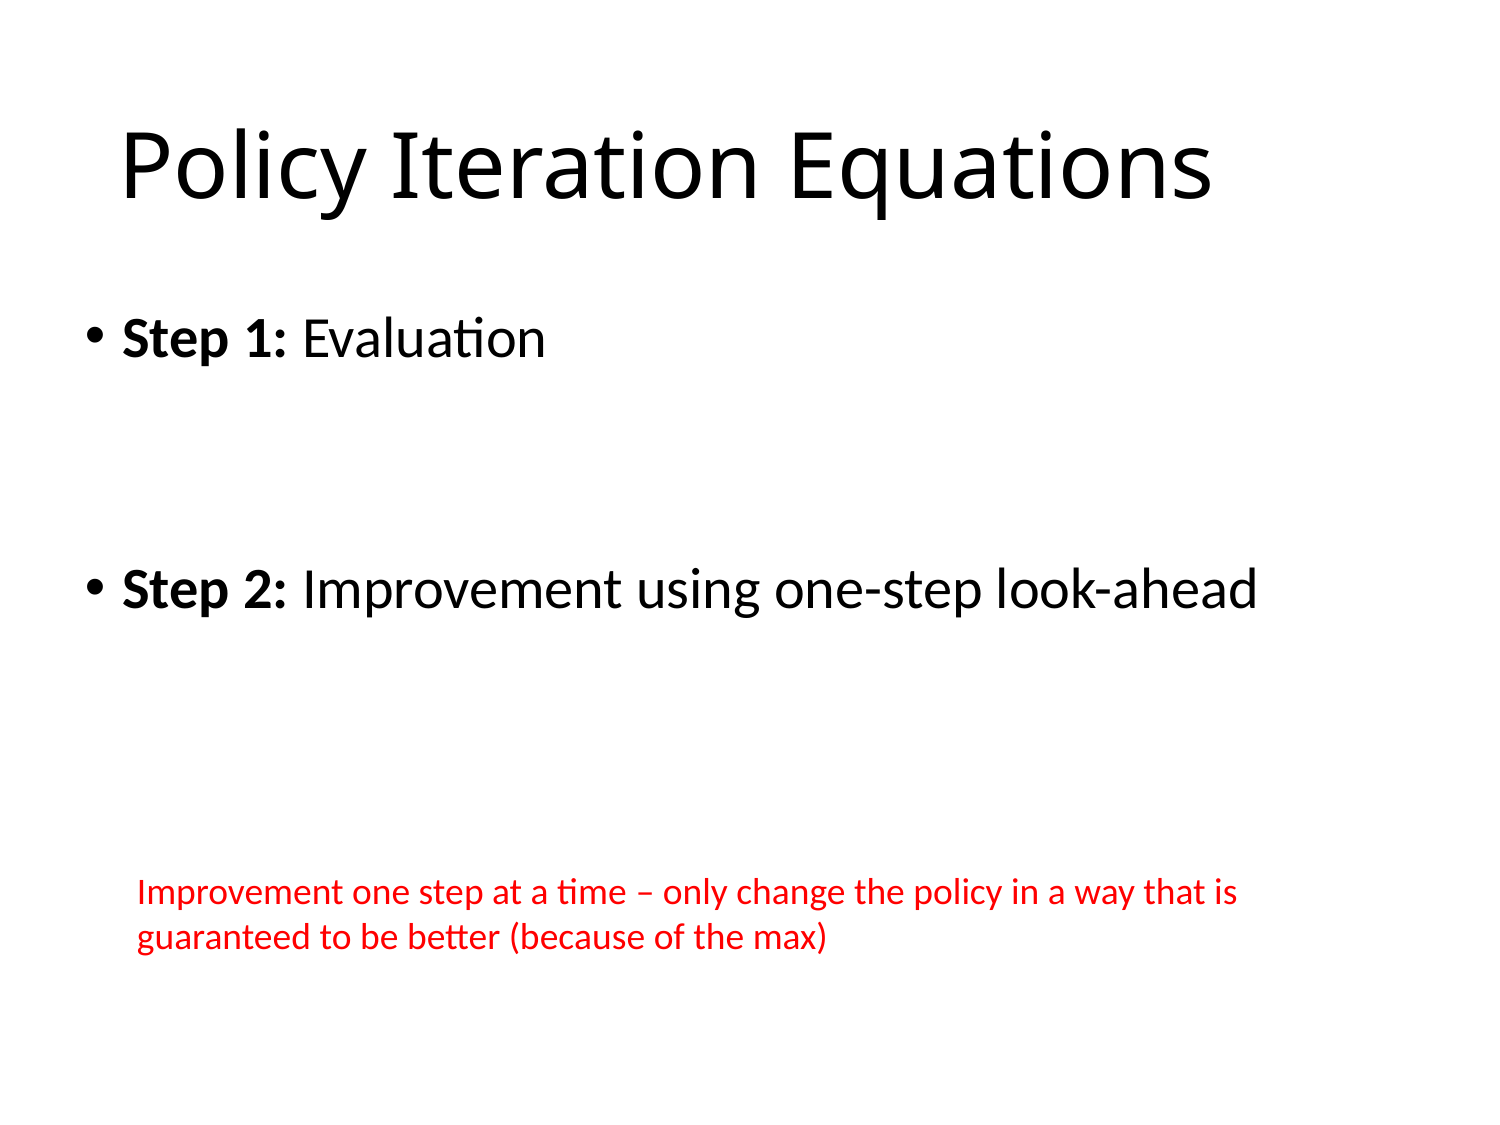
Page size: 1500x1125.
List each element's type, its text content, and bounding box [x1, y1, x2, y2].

text_box Improvement one step at a time – only change the policy in a way that is guaranteed to be better (because of the max) [122, 859, 1312, 965]
title Policy Iteration Equations [103, 59, 1397, 278]
